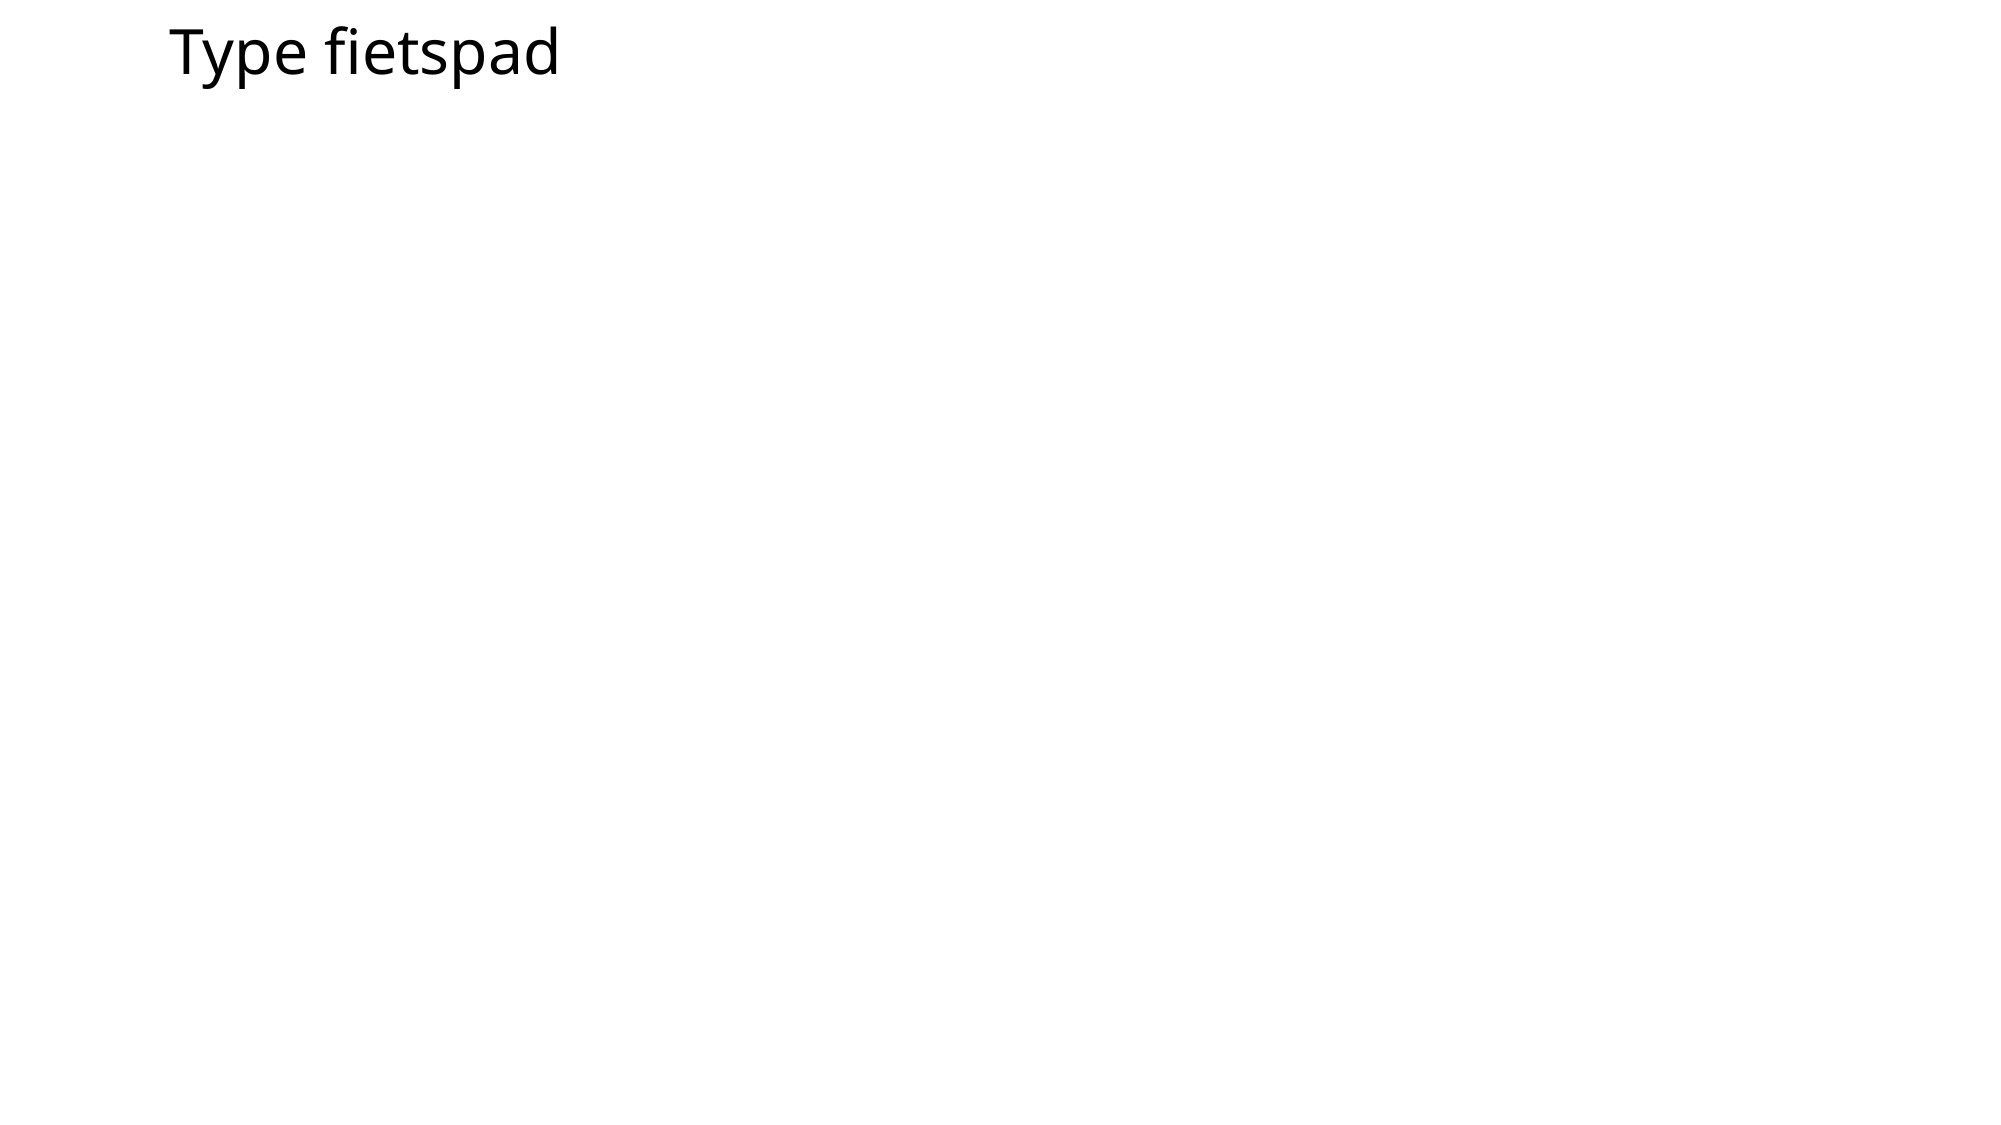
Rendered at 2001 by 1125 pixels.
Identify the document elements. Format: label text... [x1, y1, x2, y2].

title Type fietspad [154, 2, 1880, 107]
